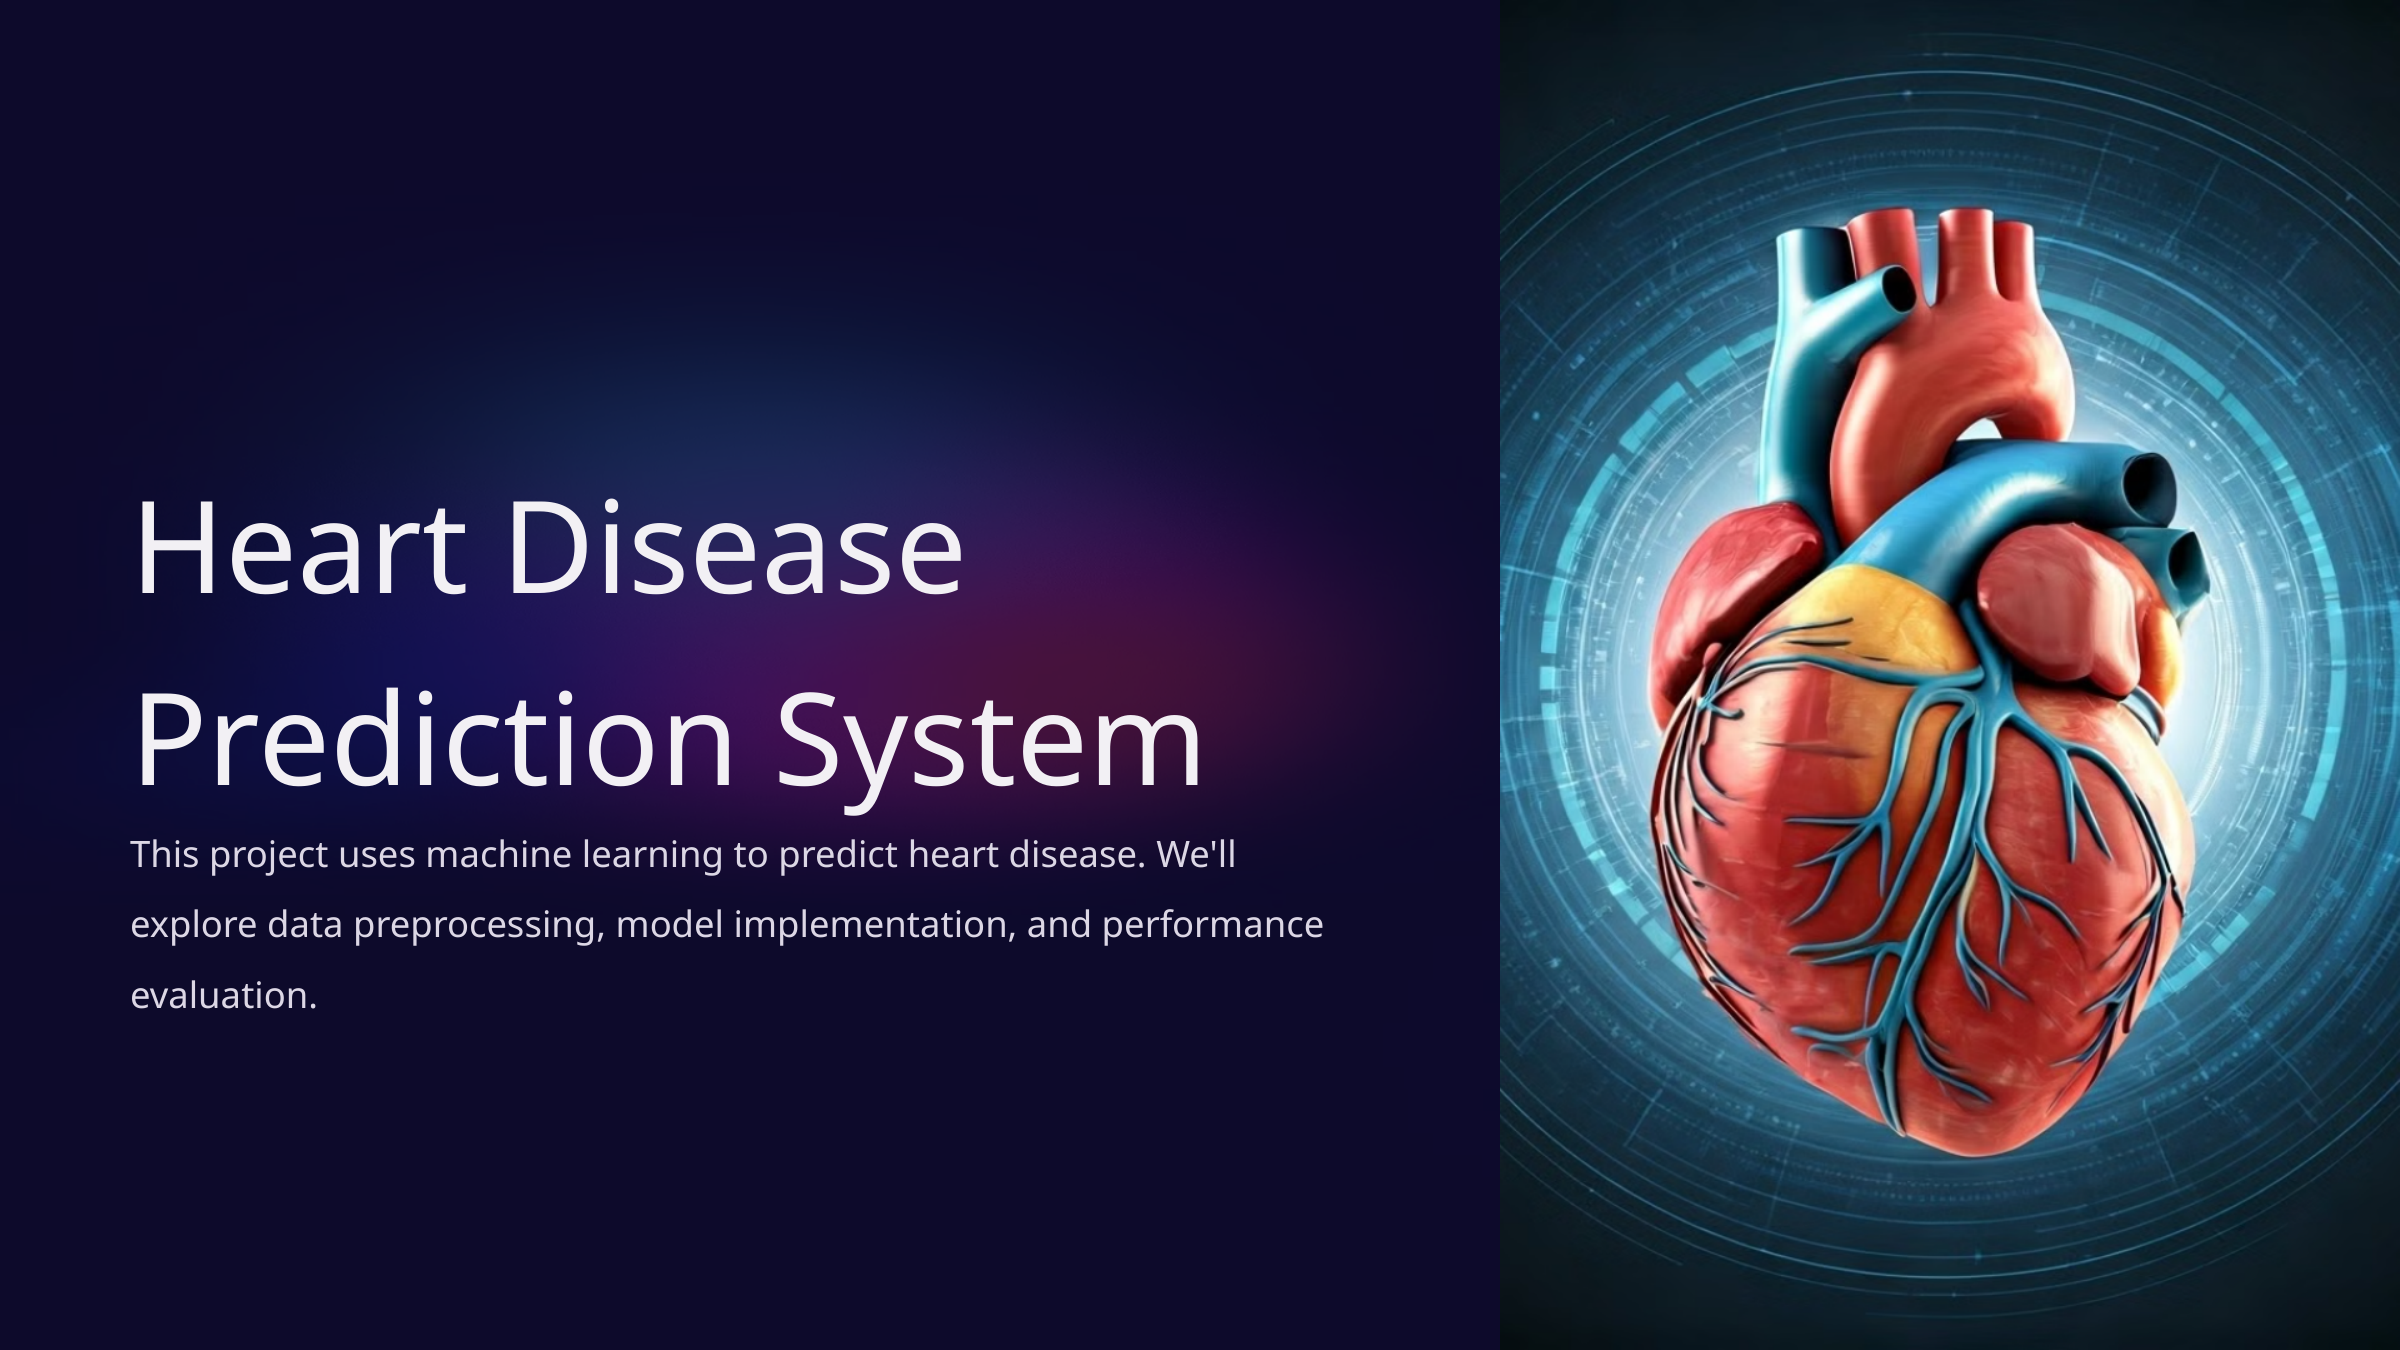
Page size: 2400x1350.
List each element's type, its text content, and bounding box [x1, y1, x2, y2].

text_box This project uses machine learning to predict heart disease. We'll explore data preprocessing, model implementation, and performance evaluation. [130, 803, 1370, 923]
text_box Heart Disease Prediction System [130, 427, 1370, 748]
picture [1499, 0, 2400, 1350]
